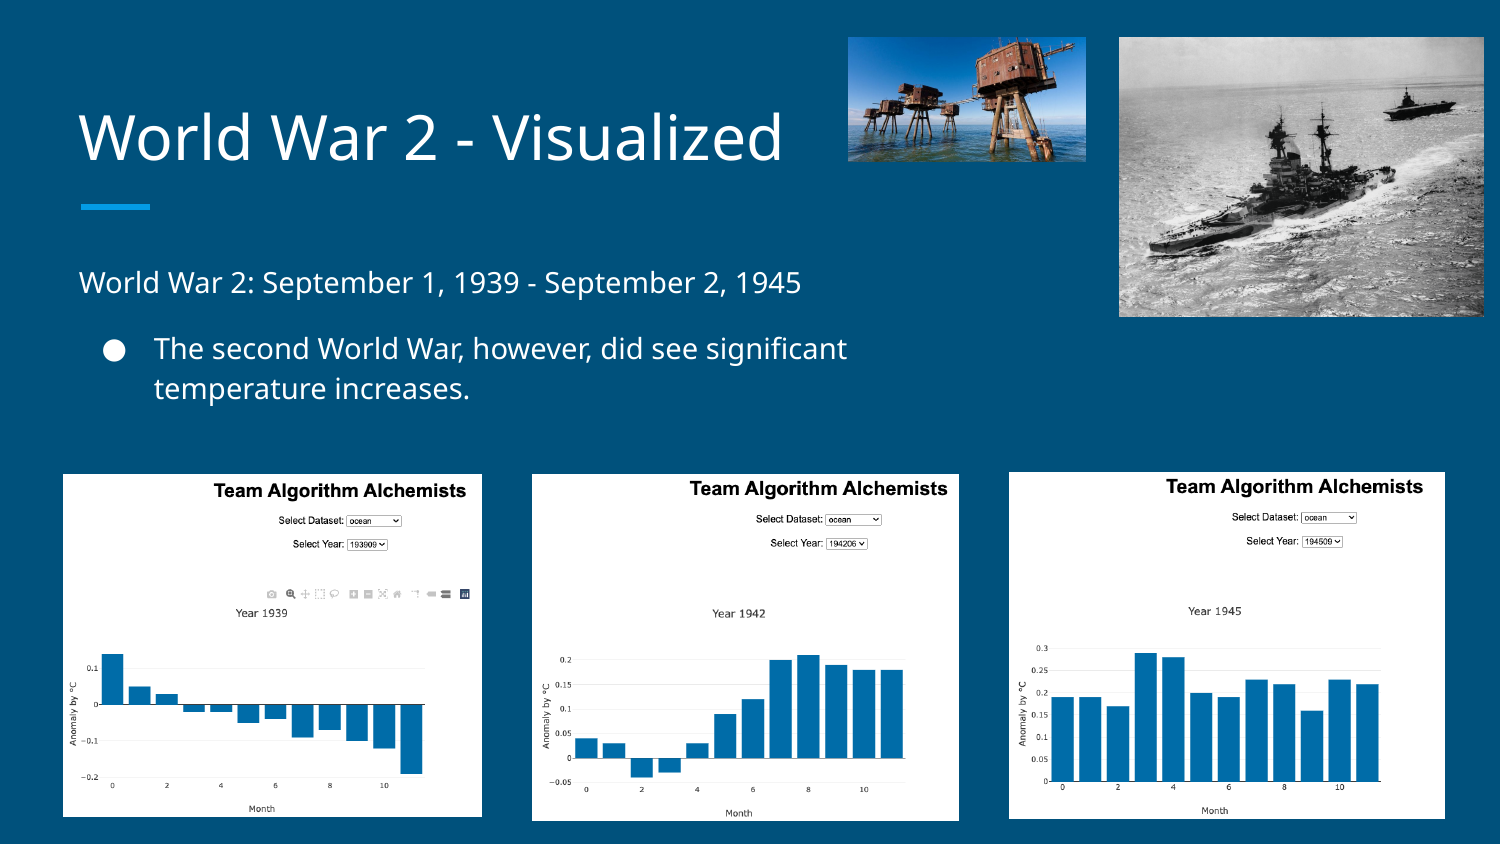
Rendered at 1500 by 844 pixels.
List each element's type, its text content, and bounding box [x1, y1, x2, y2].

picture [64, 475, 481, 816]
list World War 2: September 1, 1939 - September 2, 1945 The second World War, however, did see significant temperature increases. [63, 244, 926, 750]
picture [849, 38, 1085, 161]
title World War 2 - Visualized [63, 75, 1114, 188]
picture [1120, 38, 1483, 316]
picture [1010, 473, 1444, 818]
picture [533, 475, 958, 820]
